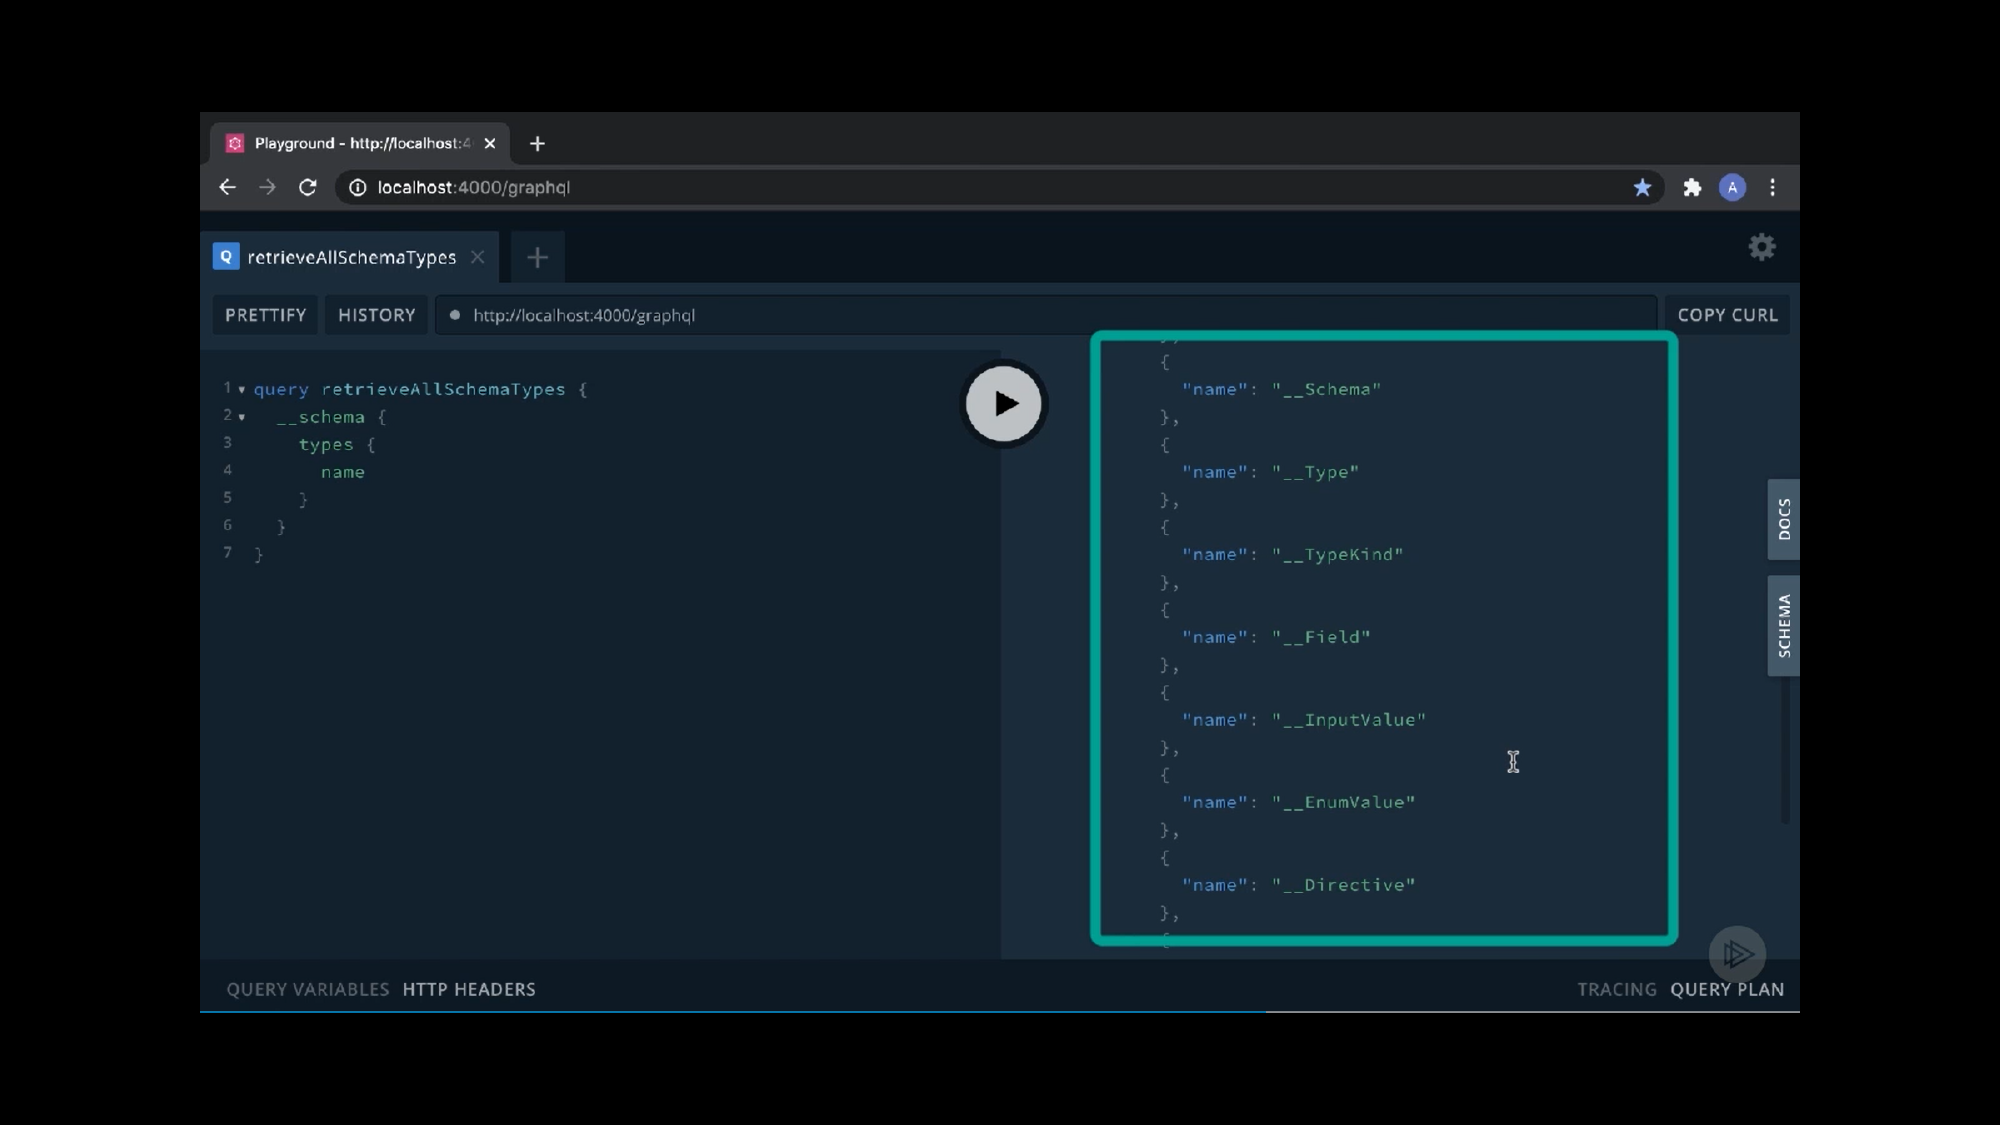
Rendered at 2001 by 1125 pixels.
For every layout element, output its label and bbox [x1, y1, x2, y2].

picture [199, 112, 1800, 1013]
